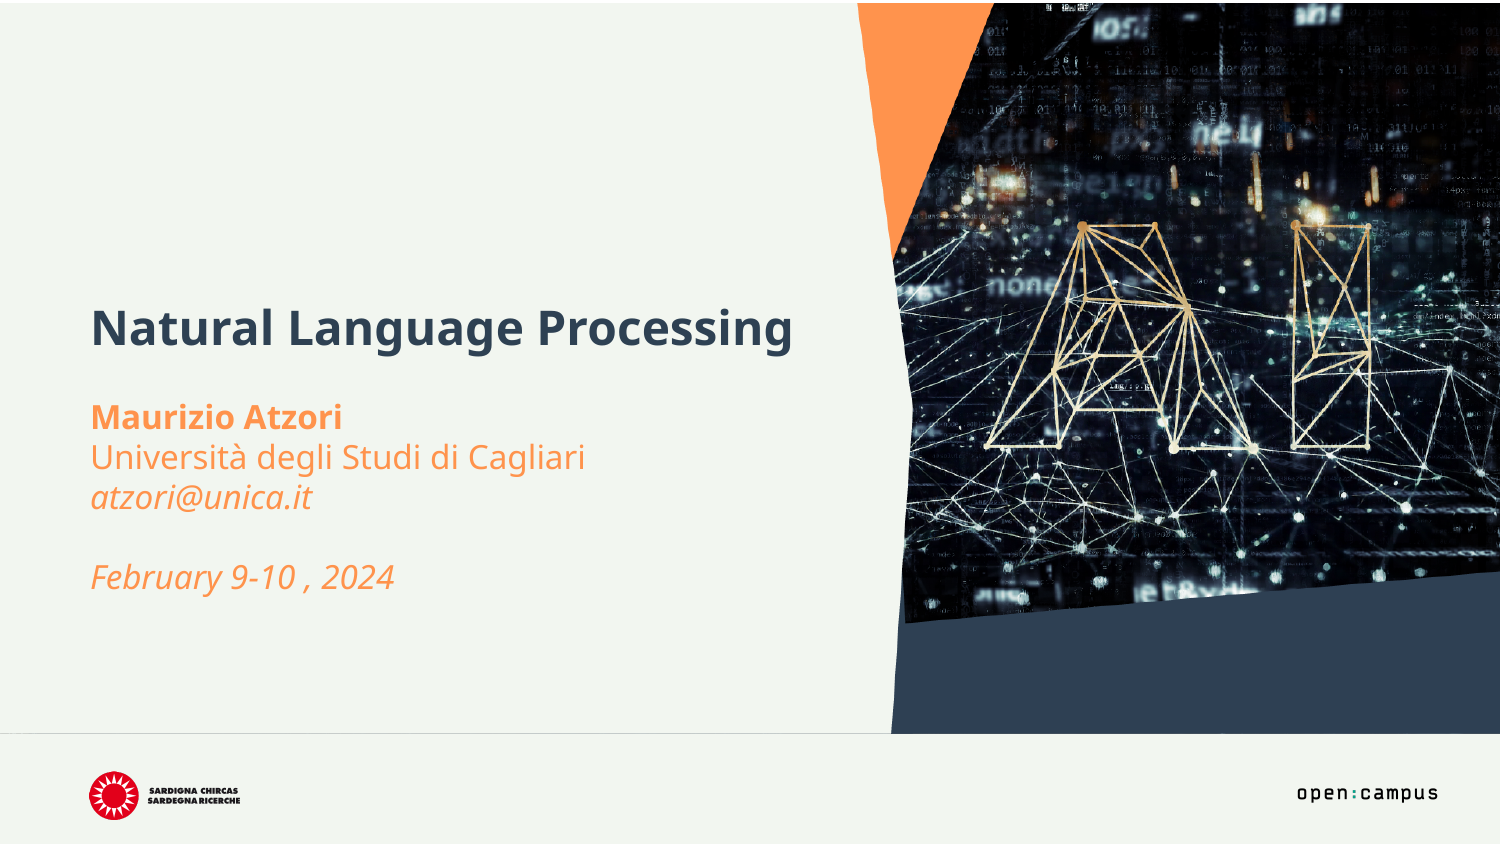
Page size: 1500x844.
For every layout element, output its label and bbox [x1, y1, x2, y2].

picture [0, 0, 1500, 734]
picture [89, 771, 240, 821]
picture [1288, 782, 1447, 809]
